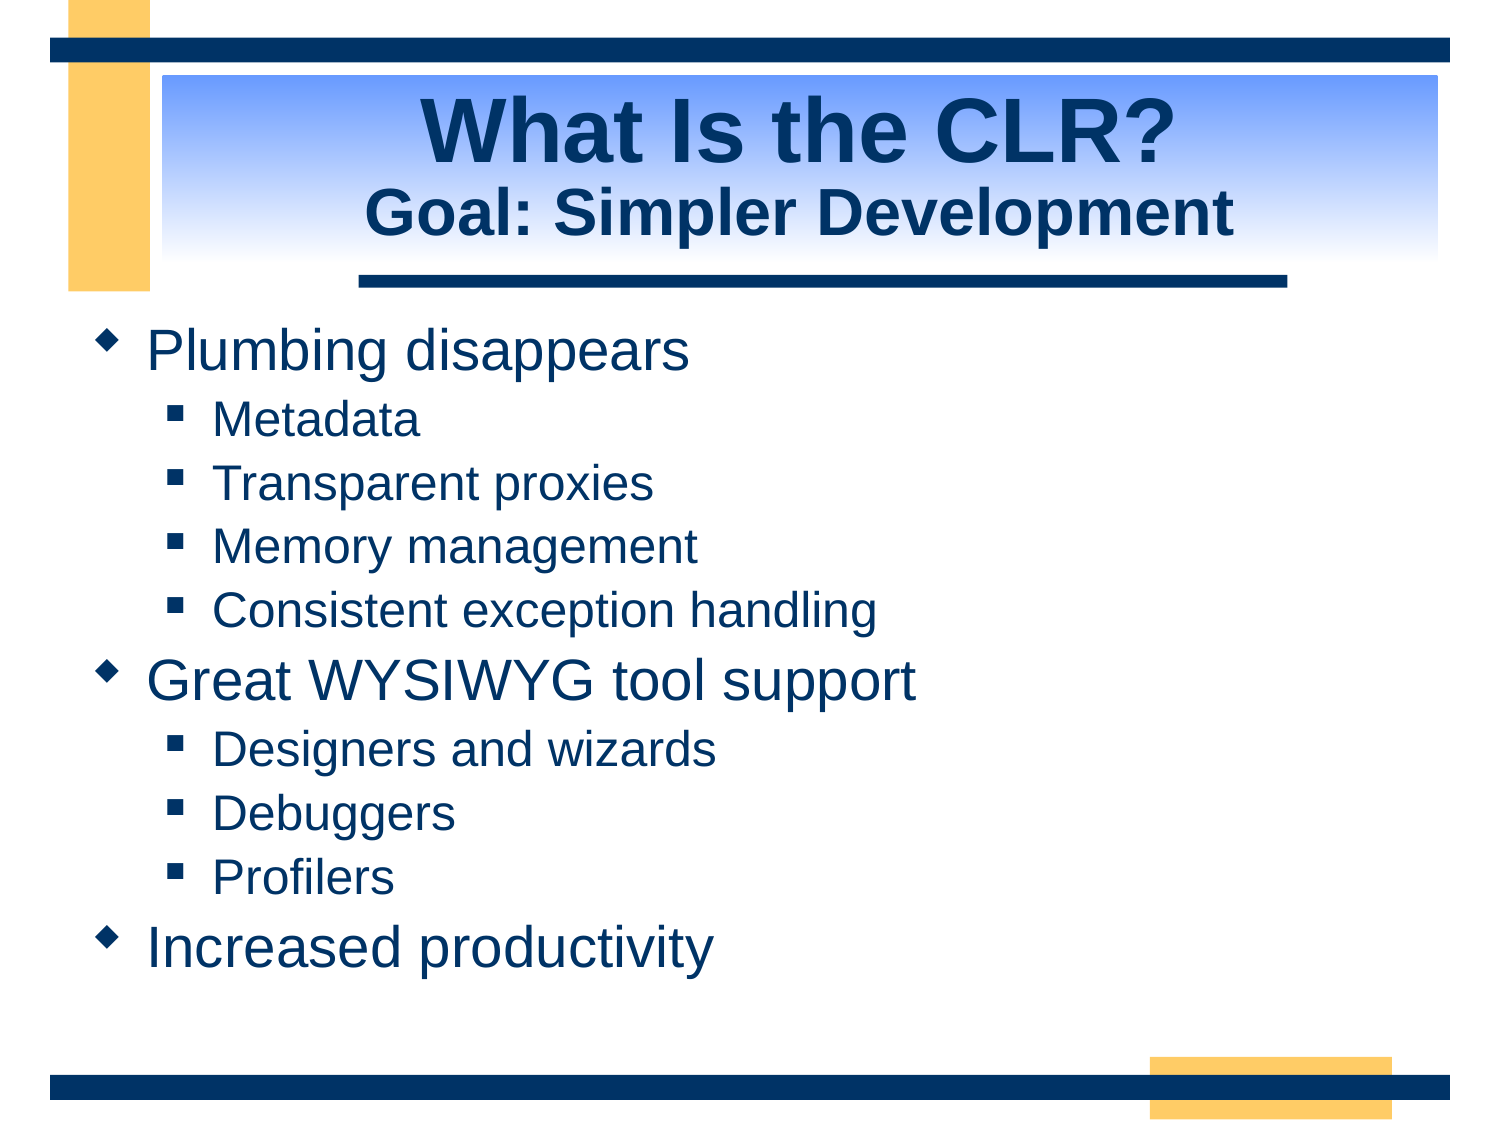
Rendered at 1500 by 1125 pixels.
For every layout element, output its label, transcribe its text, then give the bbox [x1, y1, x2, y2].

title What Is the CLR? Goal: Simpler Development [162, 74, 1438, 263]
list Plumbing disappears Metadata Transparent proxies Memory management Consistent exception handling Great WYSIWYG tool support Designers and wizards Debuggers Profilers Increased productivity [74, 312, 1426, 1051]
